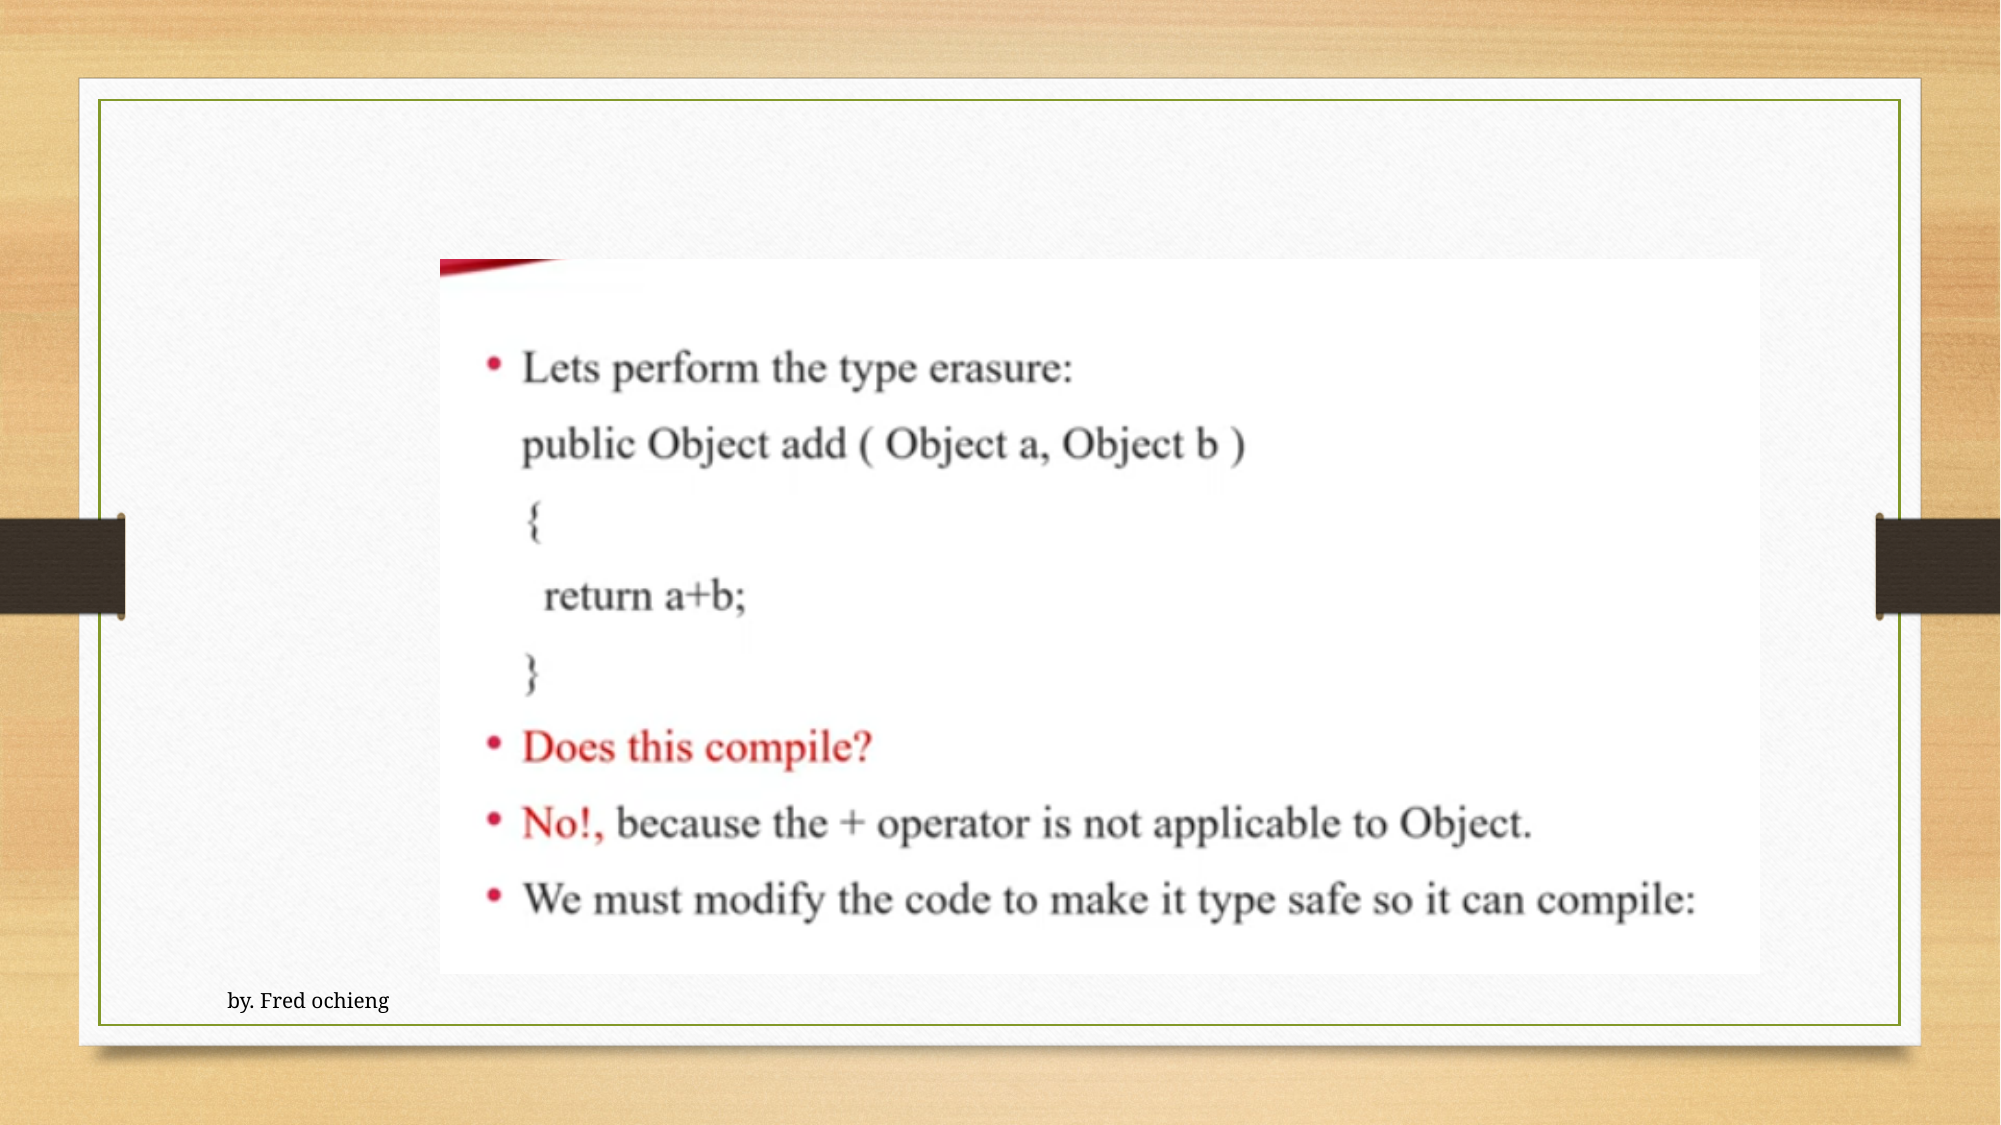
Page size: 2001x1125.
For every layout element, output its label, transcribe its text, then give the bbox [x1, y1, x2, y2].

footer by. Fred ochieng [212, 979, 1411, 1025]
picture [0, 0, 2001, 1125]
